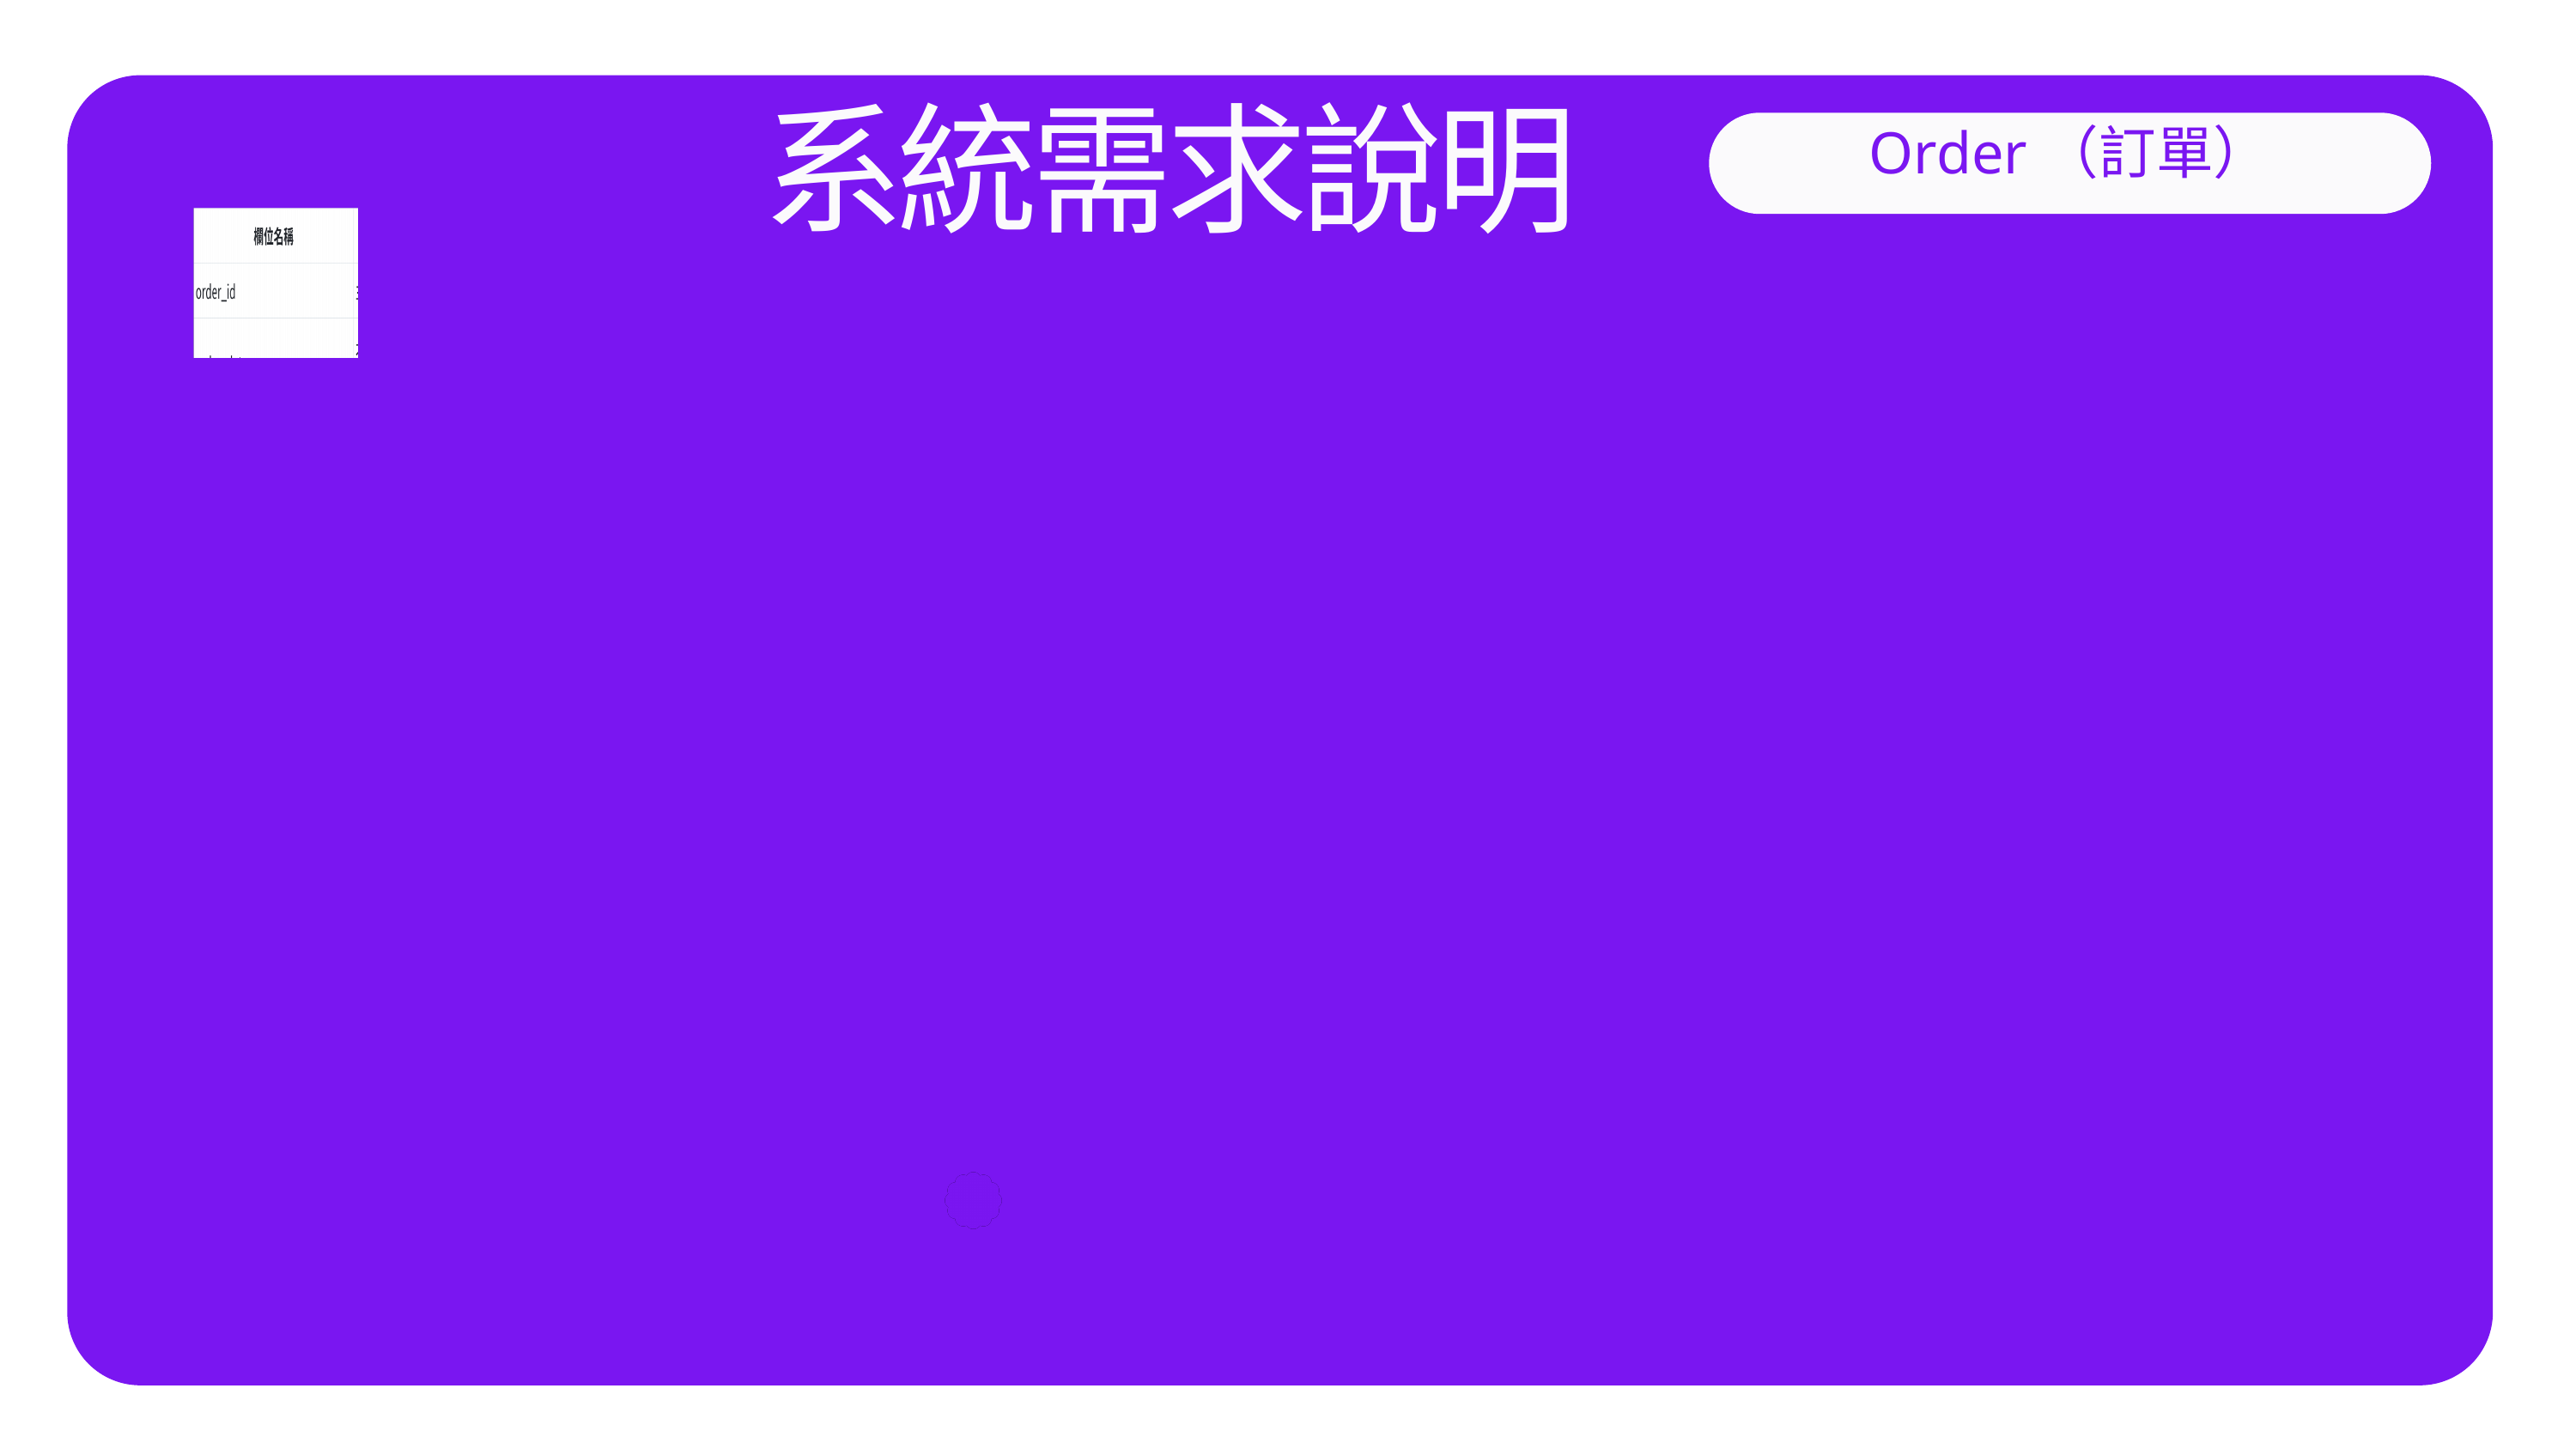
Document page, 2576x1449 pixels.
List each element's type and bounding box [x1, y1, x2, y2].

text_box [227, 297, 1033, 631]
text_box [1709, 112, 2432, 215]
text_box [69, 76, 2492, 1384]
